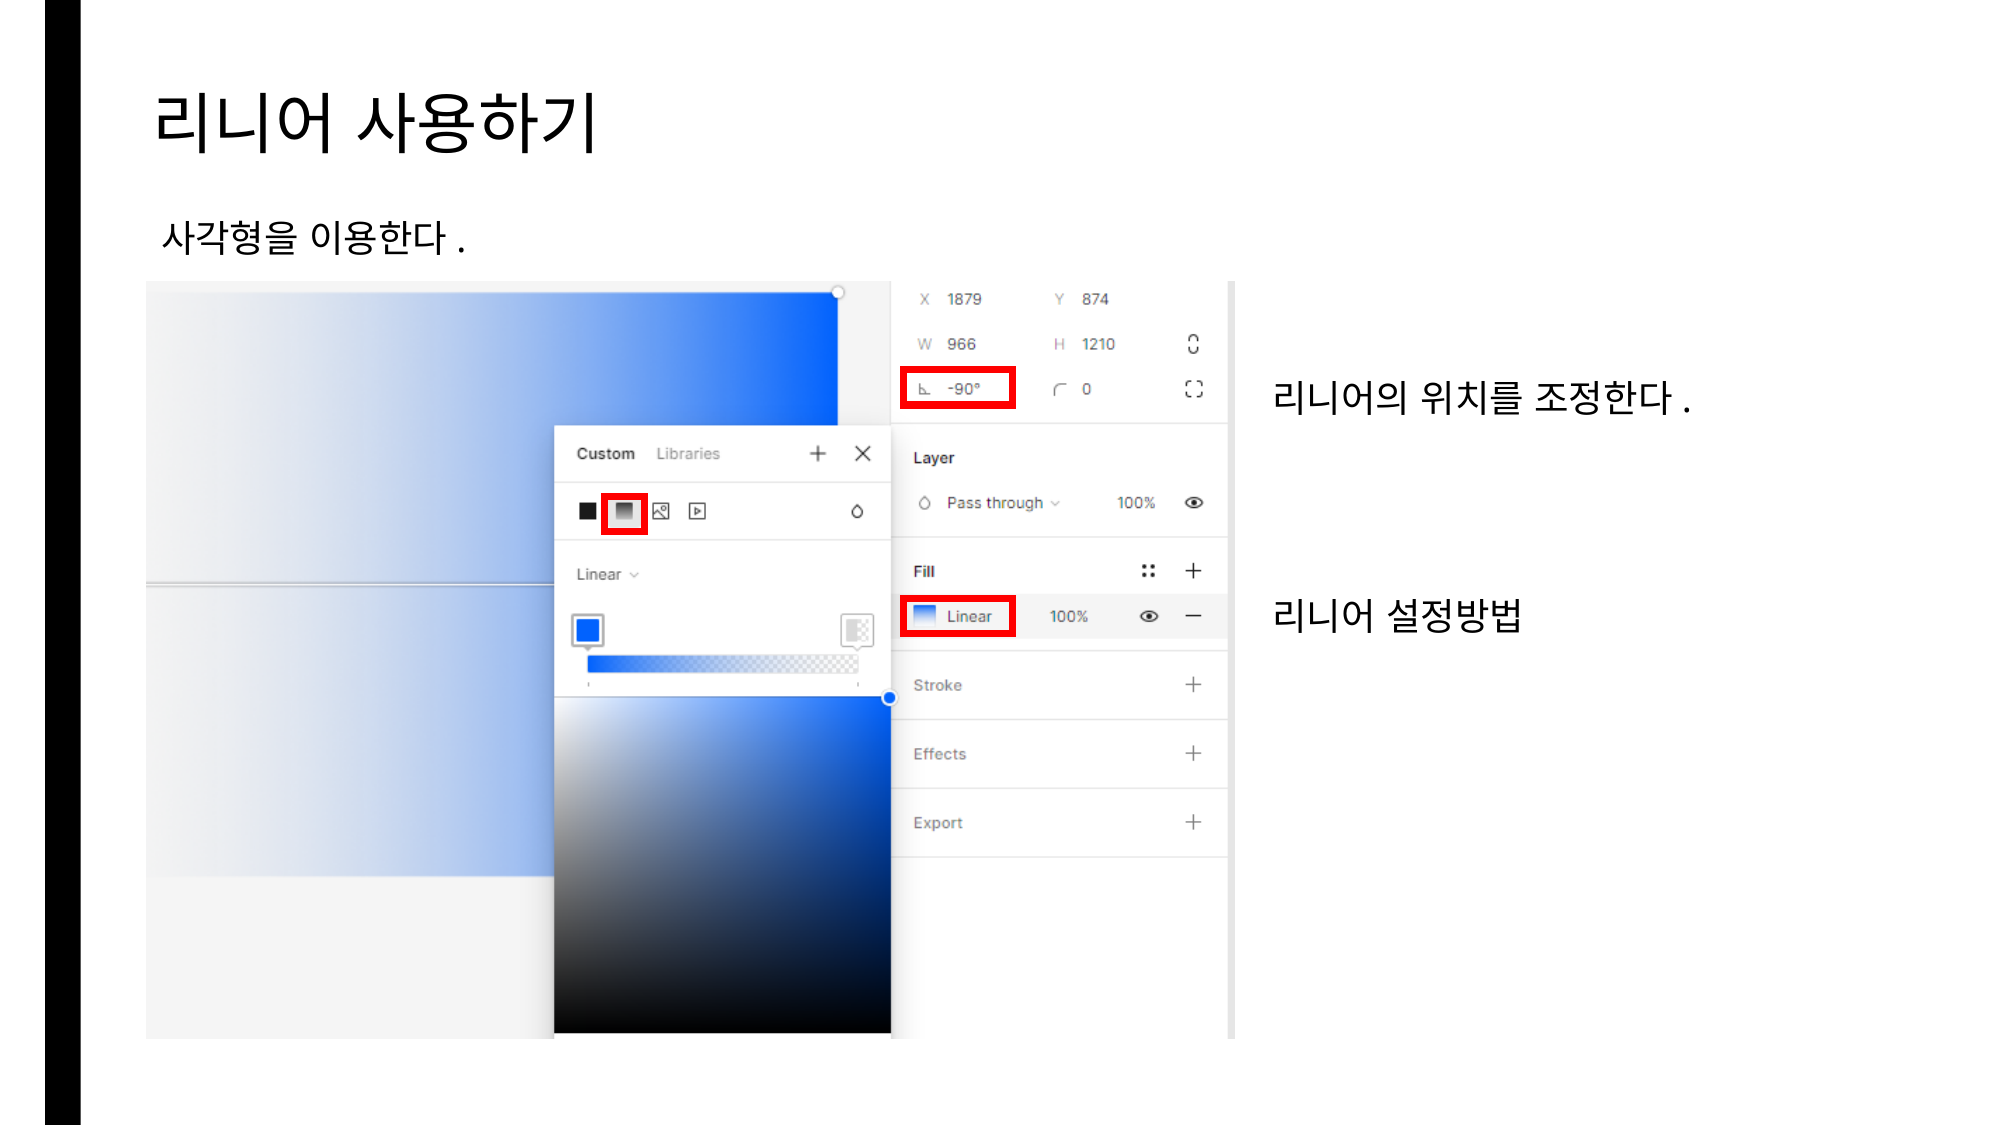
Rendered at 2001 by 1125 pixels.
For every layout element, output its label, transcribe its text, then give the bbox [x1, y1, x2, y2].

picture [146, 281, 1235, 1039]
text_box 사각형을 이용한다. [146, 207, 712, 268]
title 리니어 사용하기 [137, 59, 1863, 195]
text_box 리니어의 위치를 조정한다. [1257, 367, 1823, 428]
text_box 리니어 설정방법 [1257, 585, 1823, 646]
